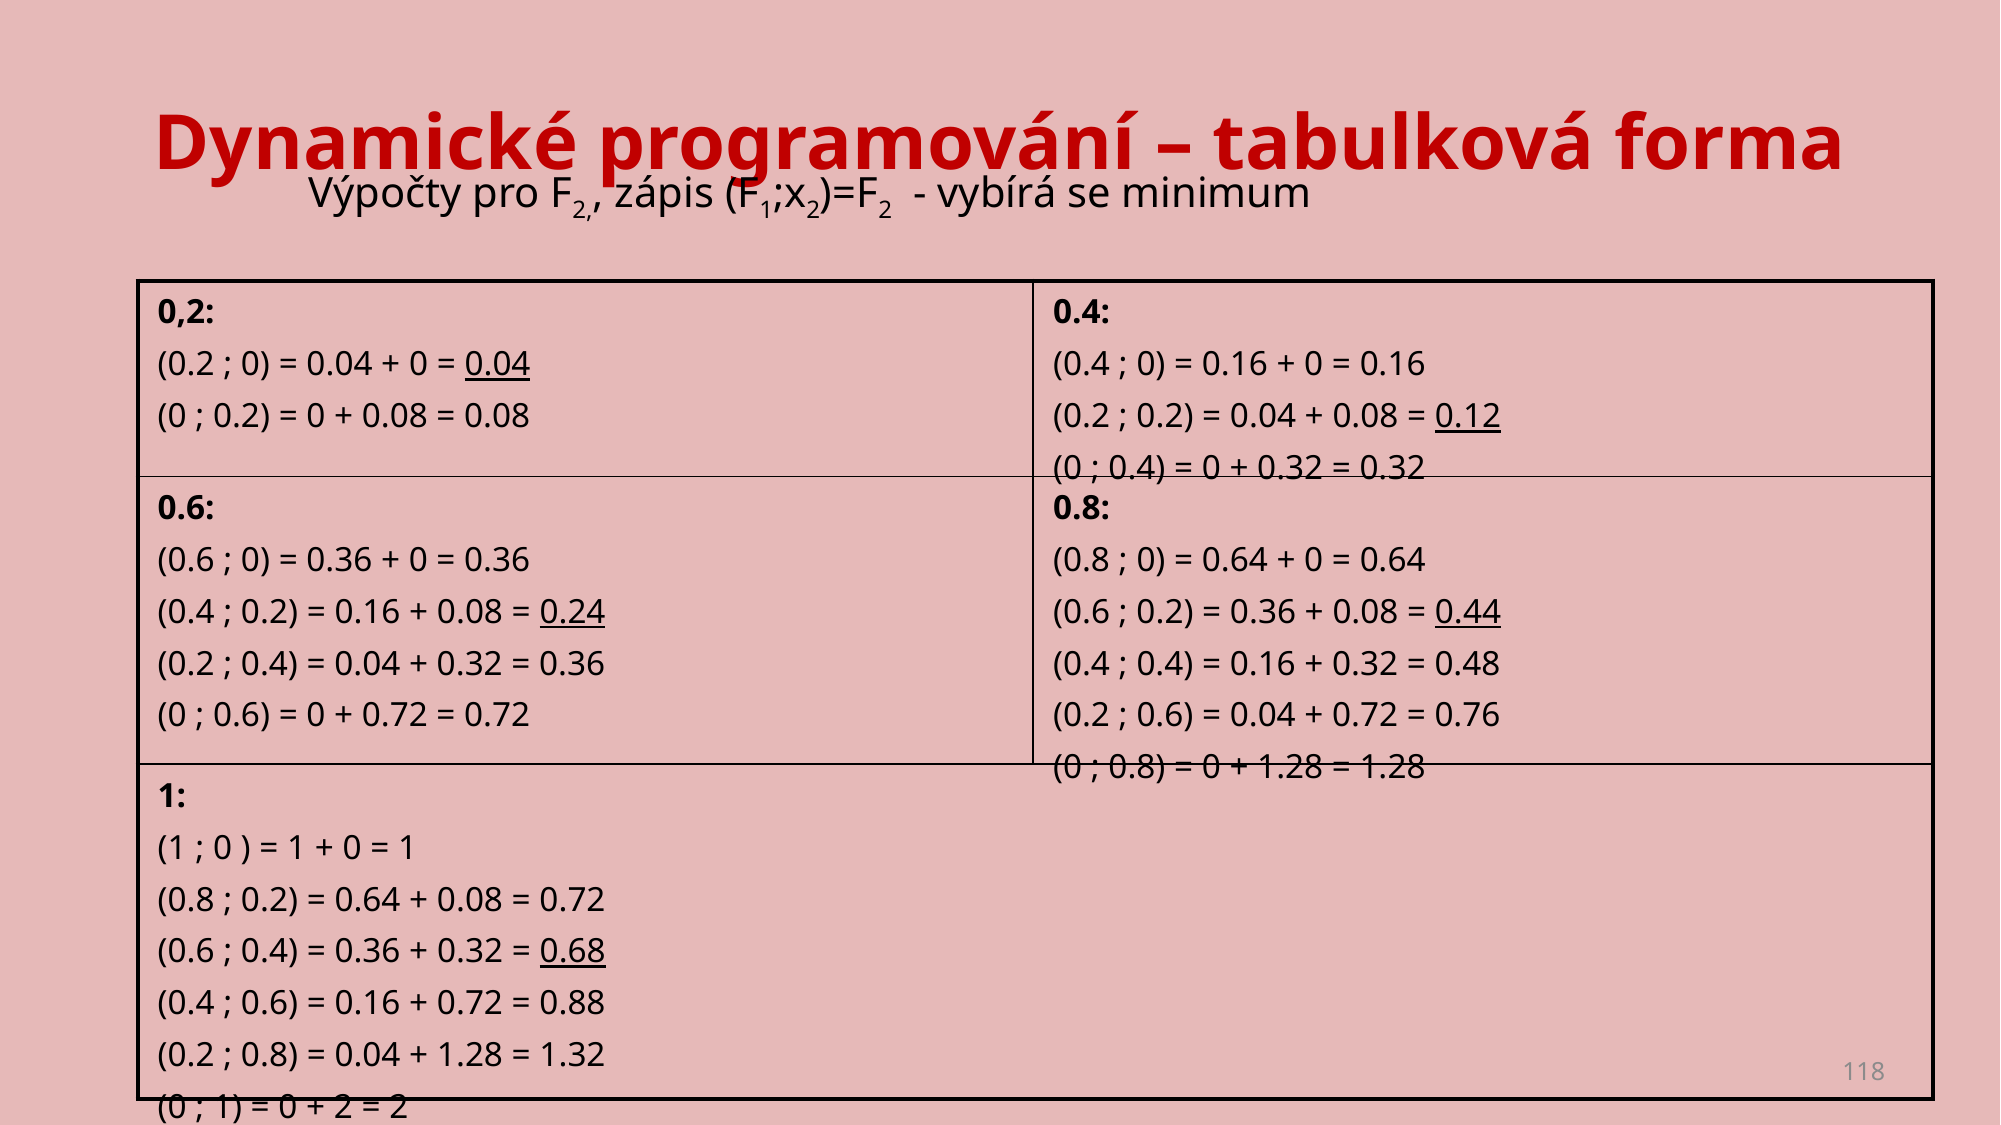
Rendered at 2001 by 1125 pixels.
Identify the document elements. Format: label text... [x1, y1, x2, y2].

text_box Výpočty pro F2,, zápis (F1;x2)=F2 - vybírá se minimum [293, 163, 1772, 225]
table_header 0.4: (0.4 ; 0) = 0.16 + 0 = 0.16 (0.2 ; 0.2) = 0.04 + 0.08 = 0.12 (0 ; 0.4) = 0 + 0.32 = 0.32 [1034, 283, 1931, 476]
table_header 0,2: (0.2 ; 0) = 0.04 + 0 = 0.04 (0 ; 0.2) = 0 + 0.08 = 0.08 [140, 283, 1032, 476]
table_cell 1: (1 ; 0 ) = 1 + 0 = 1 (0.8 ; 0.2) = 0.64 + 0.08 = 0.72 (0.6 ; 0.4) = 0.36 + 0.32 = 0.68 (0.4 ; 0.6) = 0.16 + 0.72 = 0.88 (0.2 ; 0.8) = 0.04 + 1.28 = 1.32 (0 ; 1) = 0 + 2 = 2 [140, 765, 1931, 1097]
table_cell 0.8: (0.8 ; 0) = 0.64 + 0 = 0.64 (0.6 ; 0.2) = 0.36 + 0.08 = 0.44 (0.4 ; 0.4) = 0.16 + 0.32 = 0.48 (0.2 ; 0.6) = 0.04 + 0.72 = 0.76 (0 ; 0.8) = 0 + 1.28 = 1.28 [1034, 477, 1931, 763]
title Dynamické programování – tabulková forma [99, 45, 1900, 233]
table_cell 0.6: (0.6 ; 0) = 0.36 + 0 = 0.36 (0.4 ; 0.2) = 0.16 + 0.08 = 0.24 (0.2 ; 0.4) = 0.04 + 0.32 = 0.36 (0 ; 0.6) = 0 + 0.72 = 0.72 [140, 477, 1032, 763]
